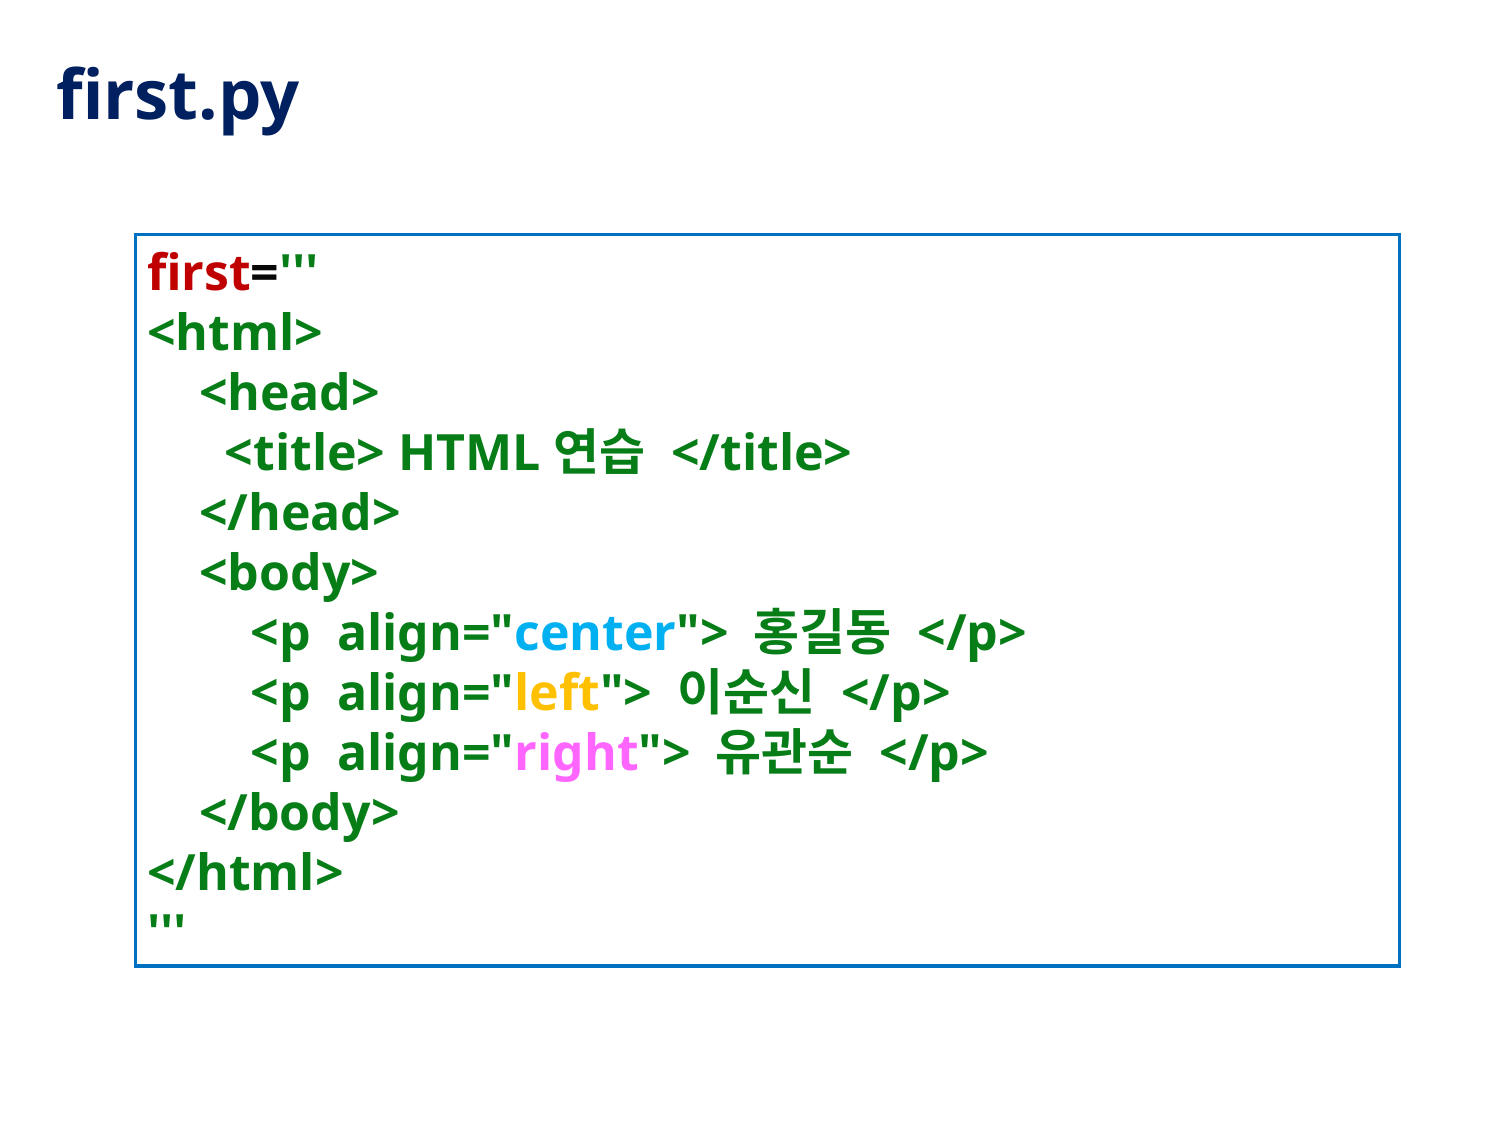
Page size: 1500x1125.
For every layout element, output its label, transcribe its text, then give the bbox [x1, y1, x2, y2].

text_box first=''' <html> <head> <title> HTML연습 </title> </head> <body> <p align="center"> 홍길동 </p> <p align="left"> 이순신 </p> <p align="right"> 유관순 </p> </body> </html> ''' [135, 234, 1400, 966]
text_box first.py [41, 53, 1444, 171]
